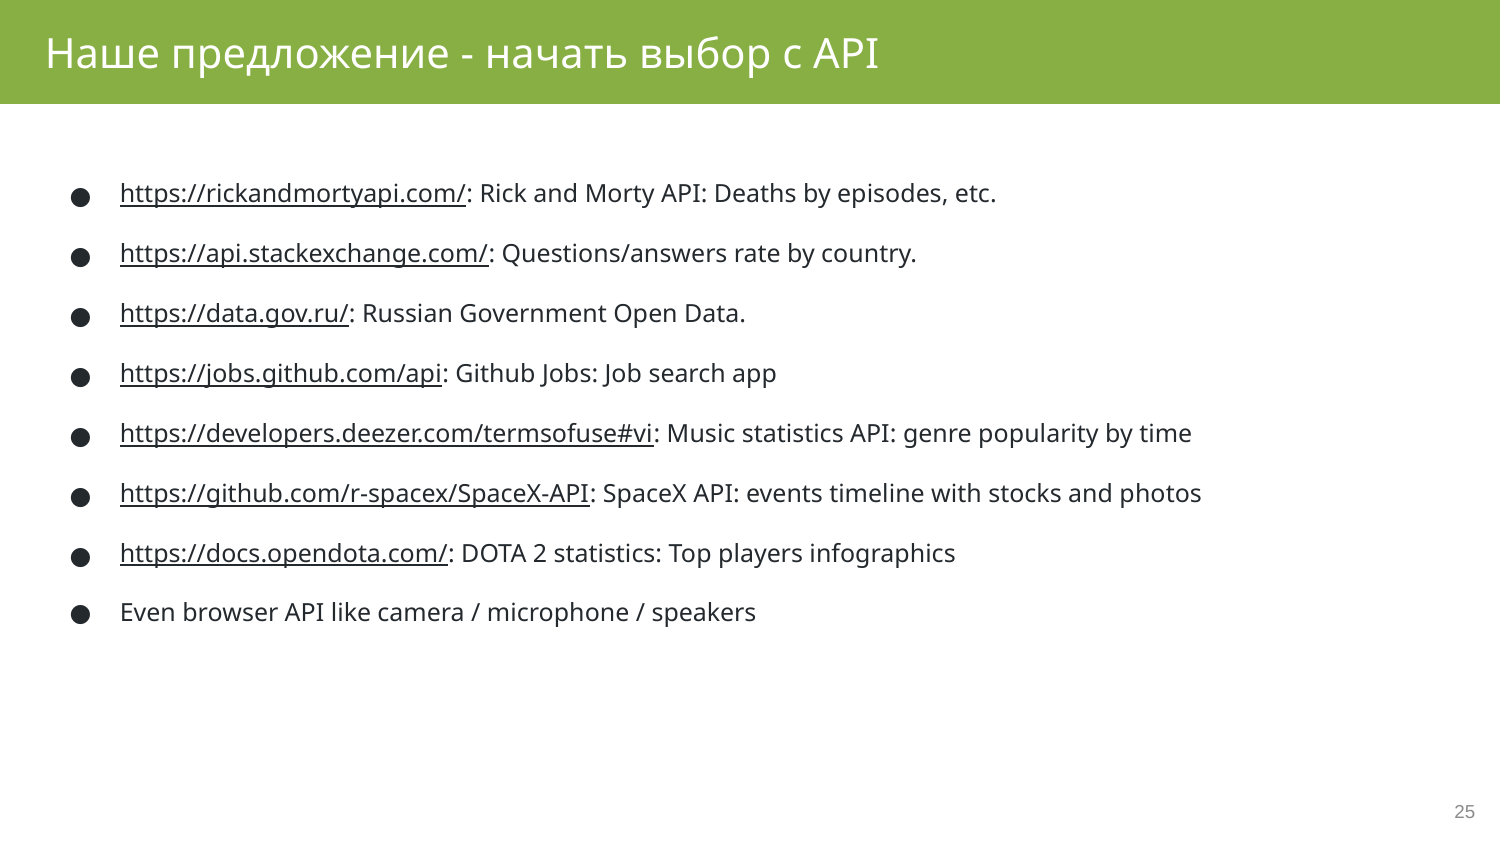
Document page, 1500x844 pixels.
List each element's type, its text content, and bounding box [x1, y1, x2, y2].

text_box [0, 0, 1500, 104]
text_box https://rickandmortyapi.com/: Rick and Morty API: Deaths by episodes, etc. https://api.stackexchange.com/: Questions/answers rate by country. https://data.gov.ru/: Russian Government Open Data. https://jobs.github.com/api: Github Jobs: Job search app https://developers.deezer.com/termsofuse#vi: Music statistics API: genre popularity by time https://github.com/r-spacex/SpaceX-API: SpaceX API: events timeline with stocks and photos https://docs.opendota.com/: DOTA 2 statistics: Top players infographics Even browser API like camera / microphone / speakers [29, 157, 1291, 767]
slide_number 25 [1400, 779, 1491, 844]
